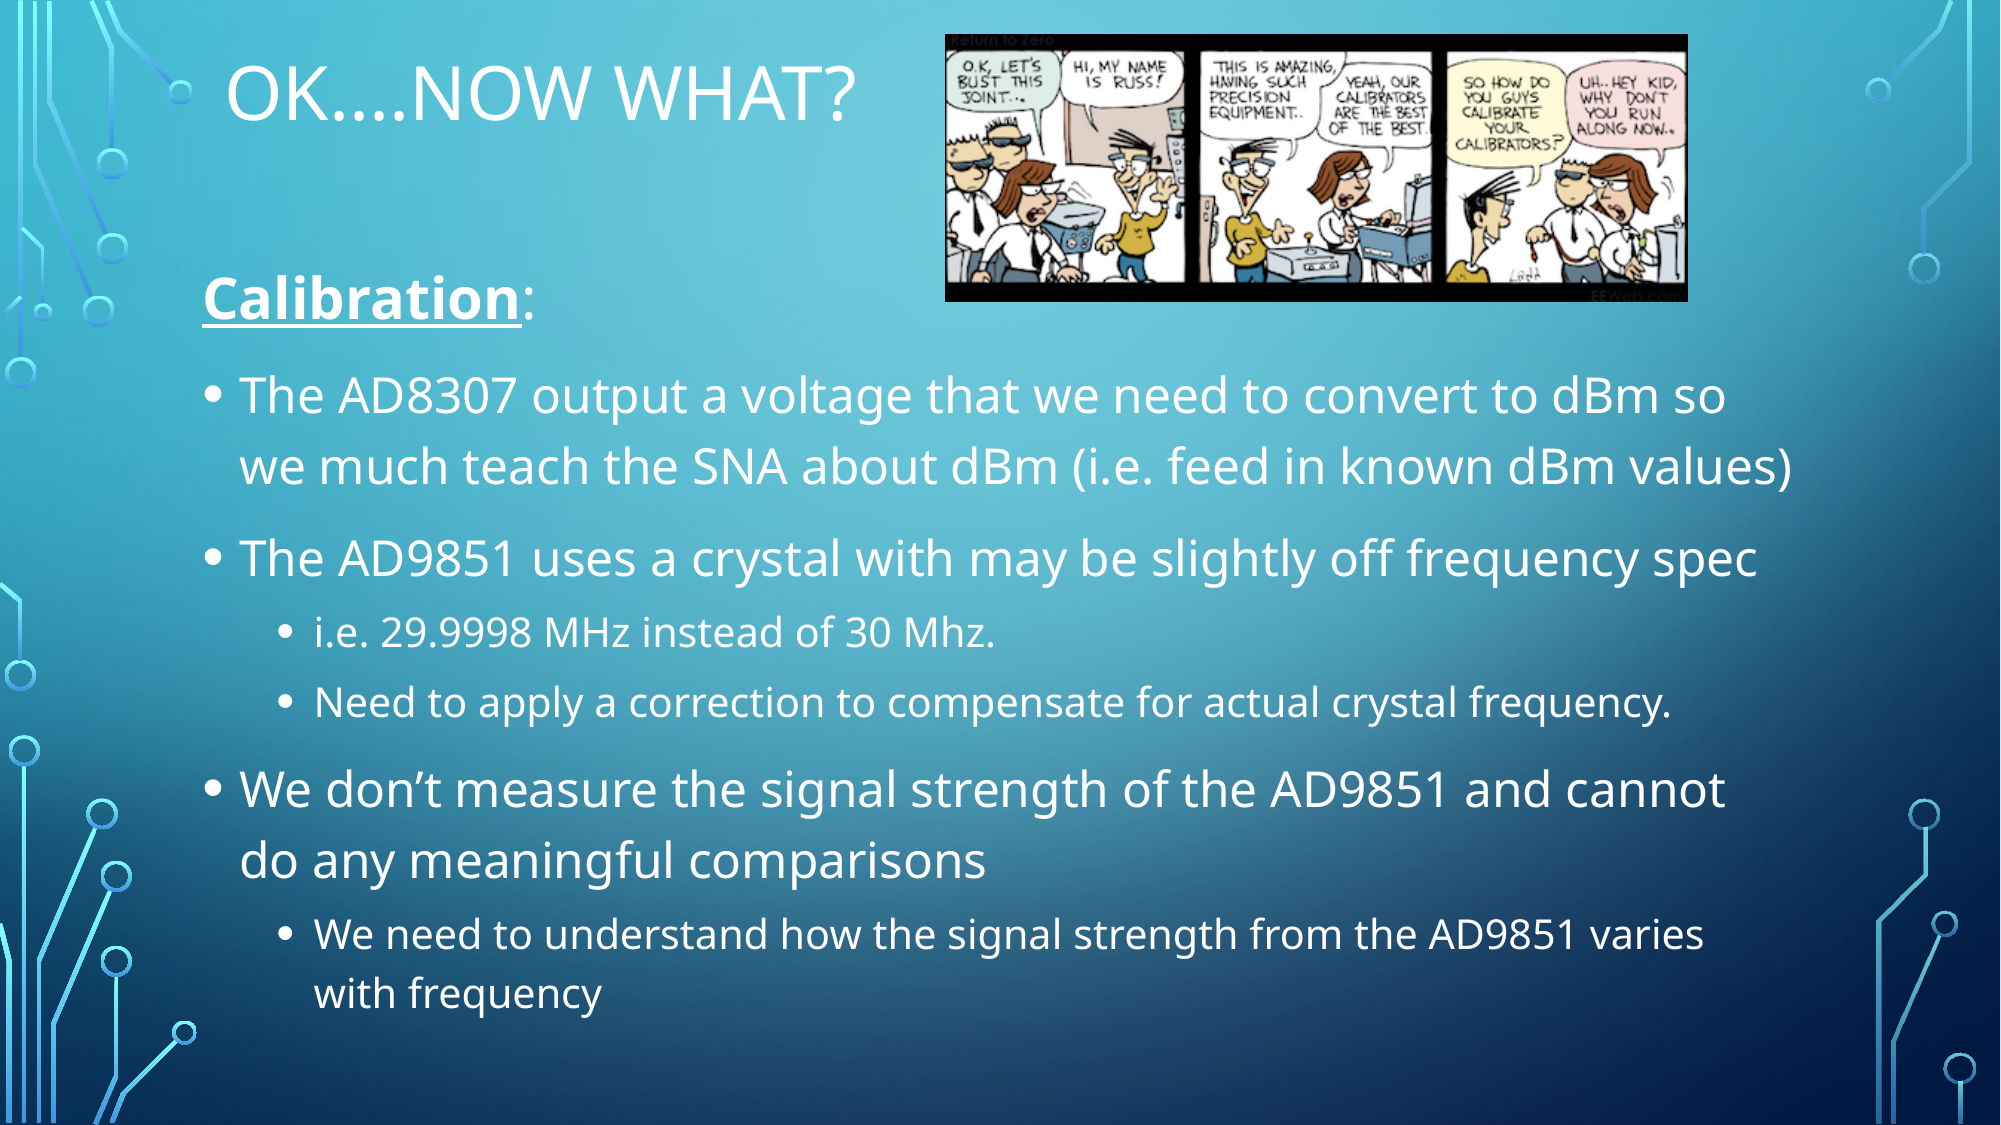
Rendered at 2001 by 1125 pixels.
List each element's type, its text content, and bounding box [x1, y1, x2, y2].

title OK....NOW What? [209, 24, 1835, 168]
picture [945, 34, 1688, 302]
list Calibration: The AD8307 output a voltage that we need to convert to dBm so we much teach the SNA about dBm (i.e. feed in known dBm values) The AD9851 uses a crystal with may be slightly off frequency spec i.e. 29.9998 MHz instead of 30 Mhz. Need to apply a correction to compensate for actual crystal frequency. We don’t measure the signal strength of the AD9851 and cannot do any meaningful comparisons We need to understand how the signal strength from the AD9851 varies with frequency [187, 240, 1813, 1055]
